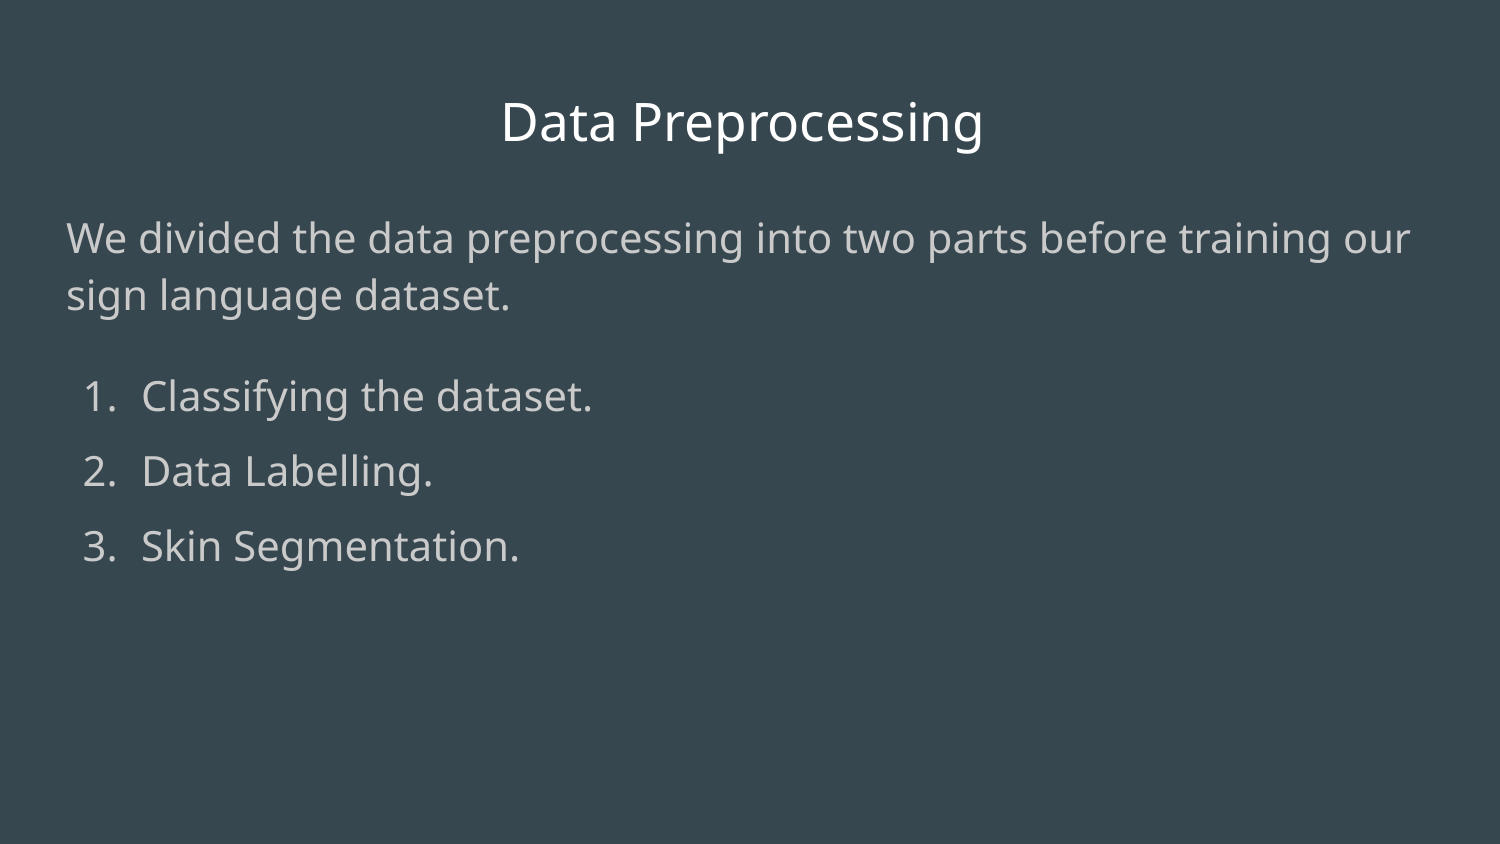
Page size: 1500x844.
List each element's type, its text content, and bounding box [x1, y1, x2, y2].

title Data Preprocessing [51, 72, 1449, 167]
list We divided the data preprocessing into two parts before training our sign language dataset. Classifying the dataset. Data Labelling. Skin Segmentation. [51, 189, 1449, 750]
